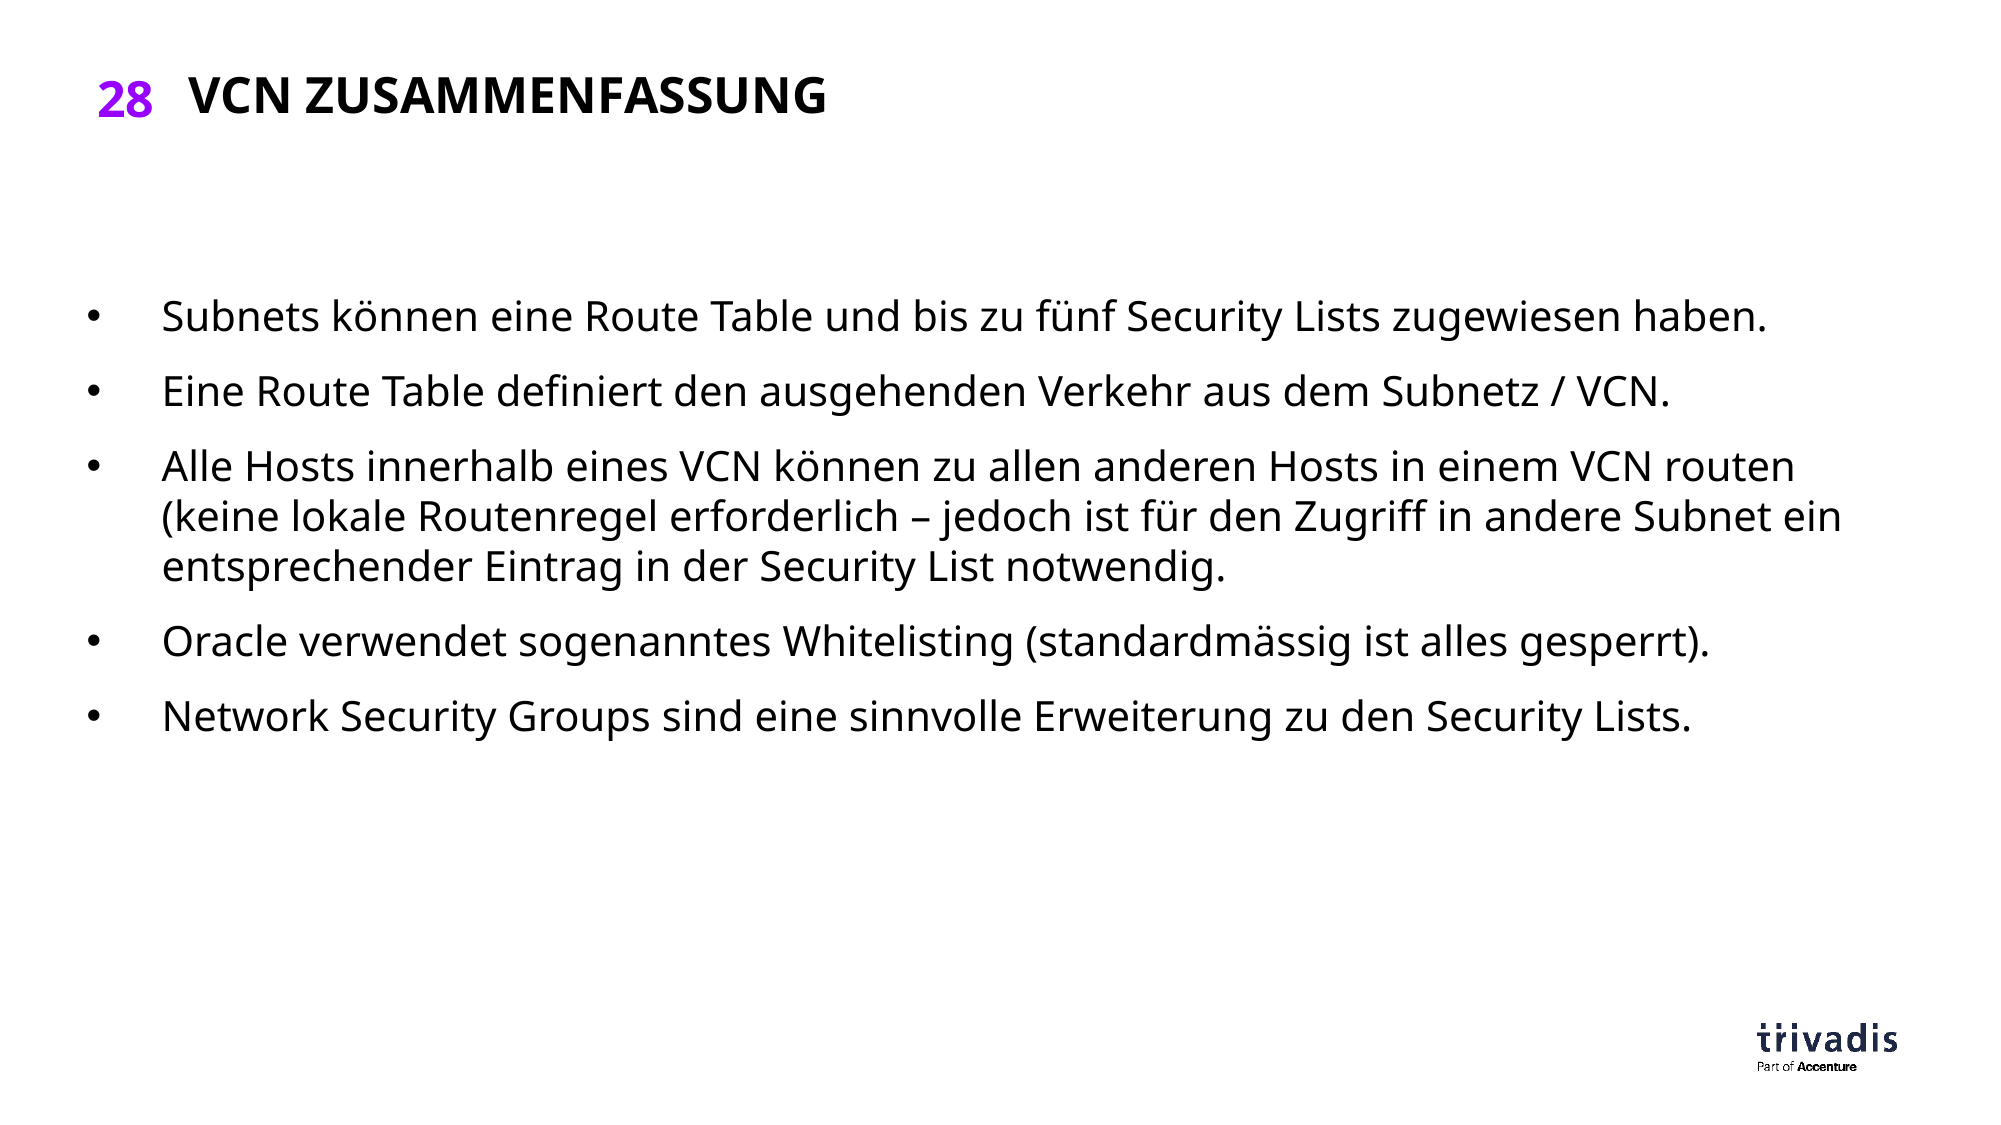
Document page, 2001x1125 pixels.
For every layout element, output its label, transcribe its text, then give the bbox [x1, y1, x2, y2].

list Subnets können eine Route Table und bis zu fünf Security Lists zugewiesen haben. Eine Route Table definiert den ausgehenden Verkehr aus dem Subnetz / VCN. Alle Hosts innerhalb eines VCN können zu allen anderen Hosts in einem VCN routen (keine lokale Routenregel erforderlich – jedoch ist für den Zugriff in andere Subnet ein entsprechender Eintrag in der Security List notwendig. Oracle verwendet sogenanntes Whitelisting (standardmässig ist alles gesperrt). Network Security Groups sind eine sinnvolle Erweiterung zu den Security Lists. [69, 282, 1933, 1062]
title VCN zusammenfassung [170, 63, 1933, 136]
picture [1757, 1062, 1897, 1071]
